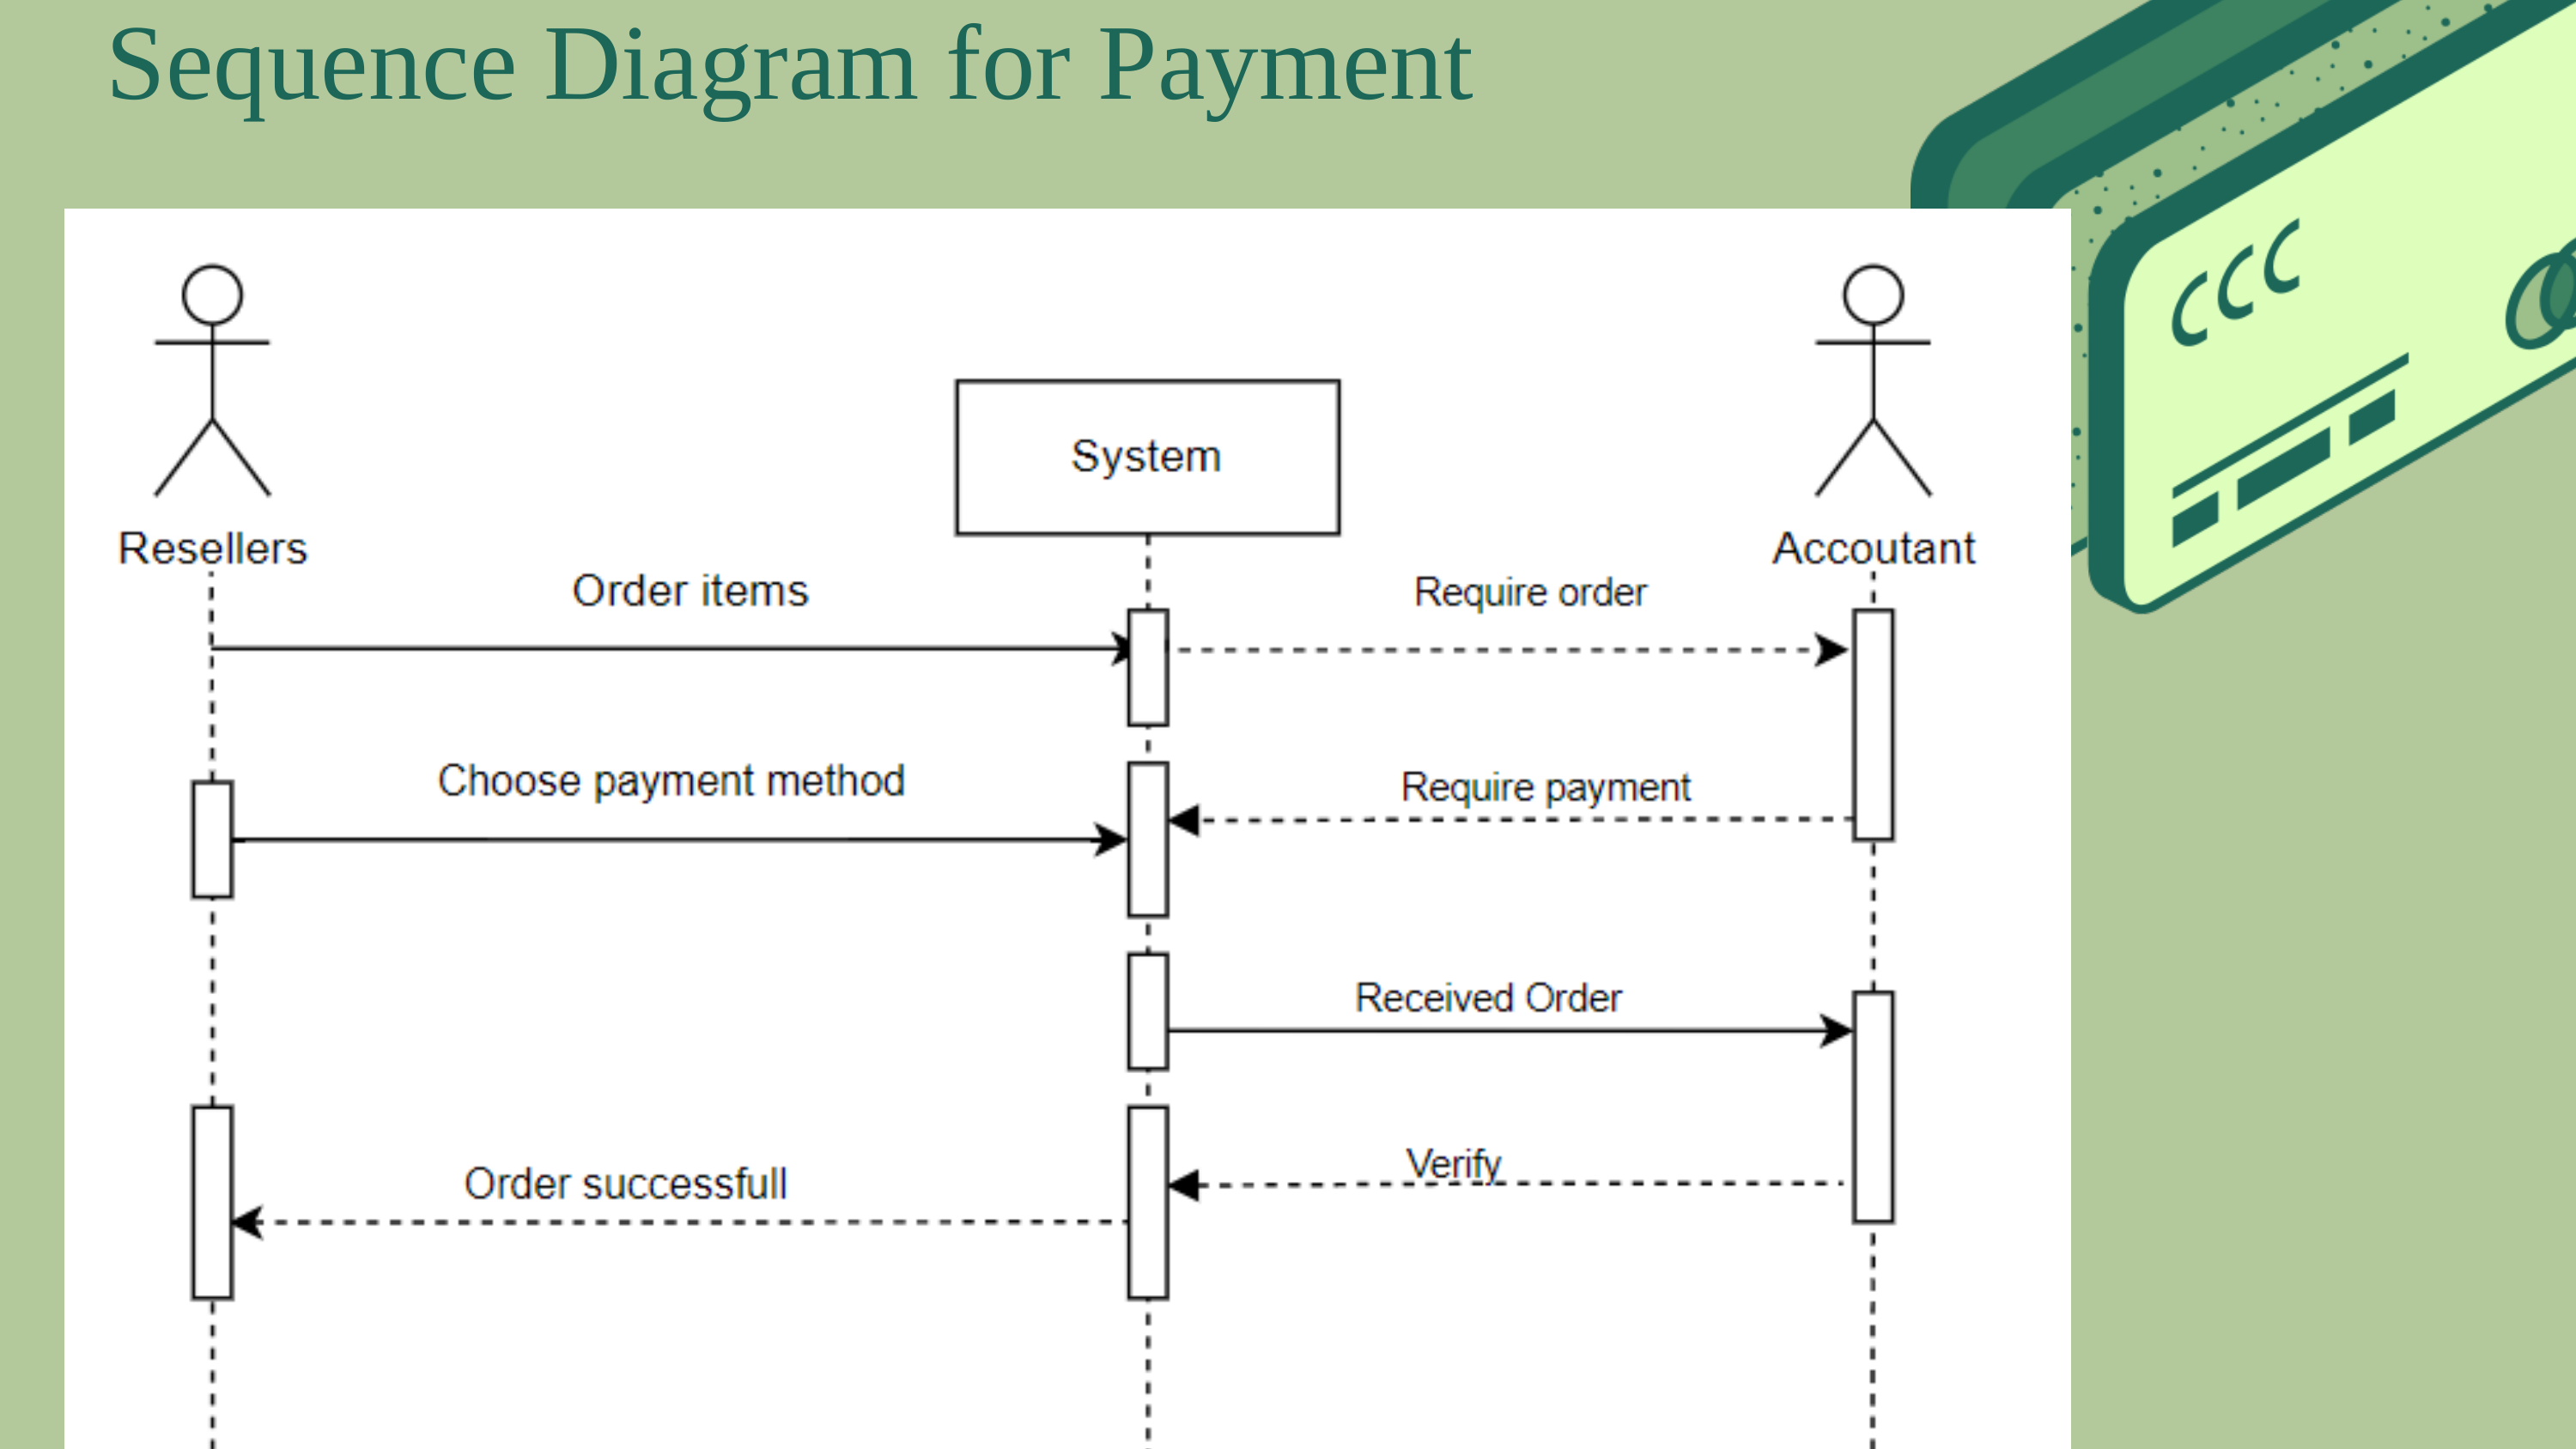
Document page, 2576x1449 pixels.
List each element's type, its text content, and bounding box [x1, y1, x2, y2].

text_box Sequence Diagram for Payment [106, 0, 1814, 121]
picture [64, 0, 2576, 1449]
